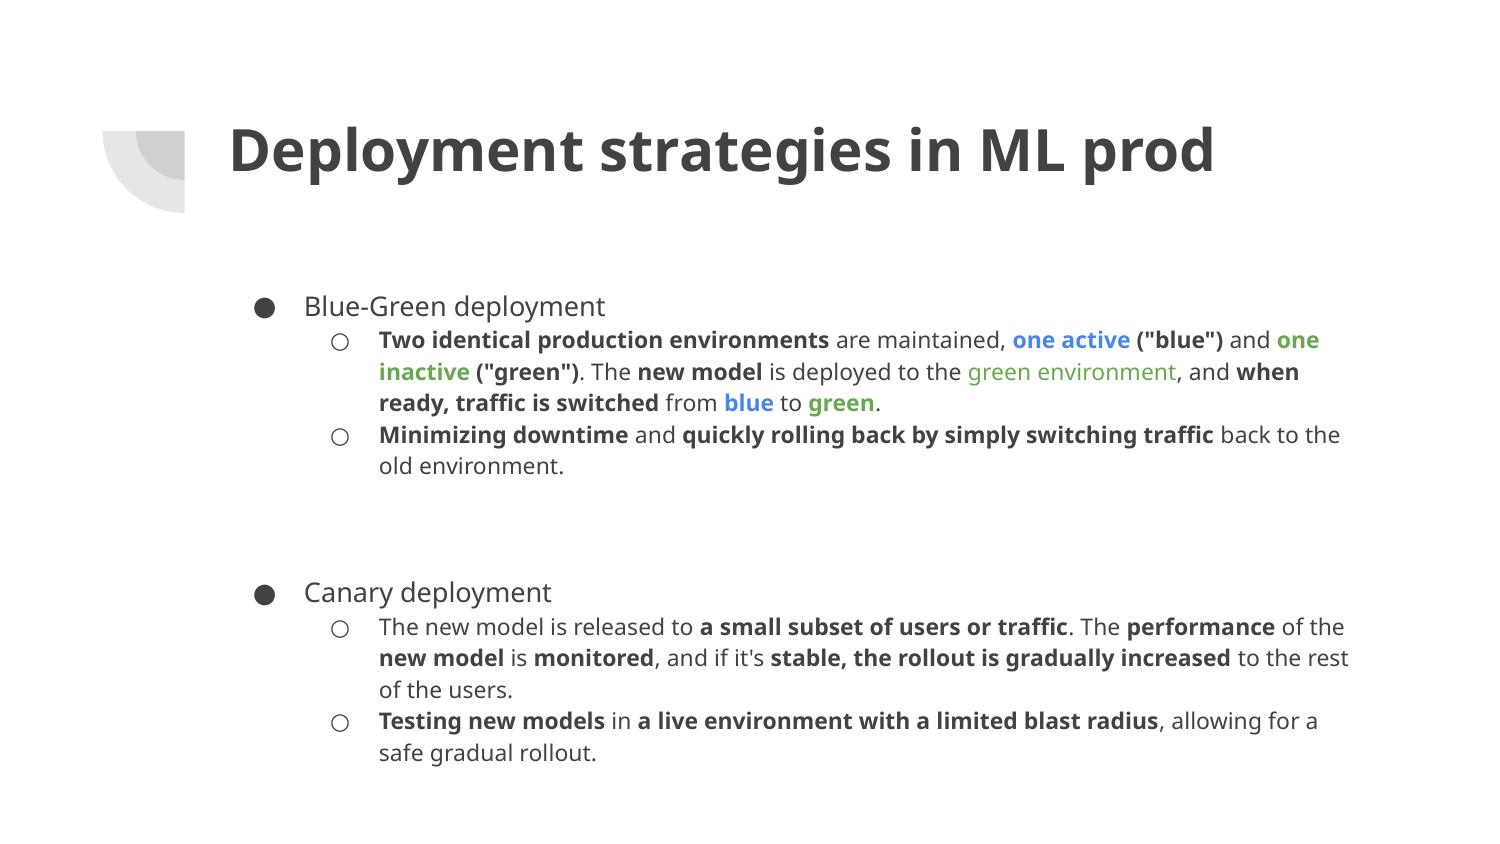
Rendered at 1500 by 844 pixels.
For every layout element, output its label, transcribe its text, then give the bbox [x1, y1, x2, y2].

list Blue-Green deployment Two identical production environments are maintained, one active ("blue") and one inactive ("green"). The new model is deployed to the green environment, and when ready, traffic is switched from blue to green. Minimizing downtime and quickly rolling back by simply switching traffic back to the old environment. [213, 269, 1368, 499]
title Deployment strategies in ML prod [213, 98, 1368, 263]
list Canary deployment The new model is released to a small subset of users or traffic. The performance of the new model is monitored, and if it's stable, the rollout is gradually increased to the rest of the users. Testing new models in a live environment with a limited blast radius, allowing for a safe gradual rollout. [213, 556, 1368, 785]
